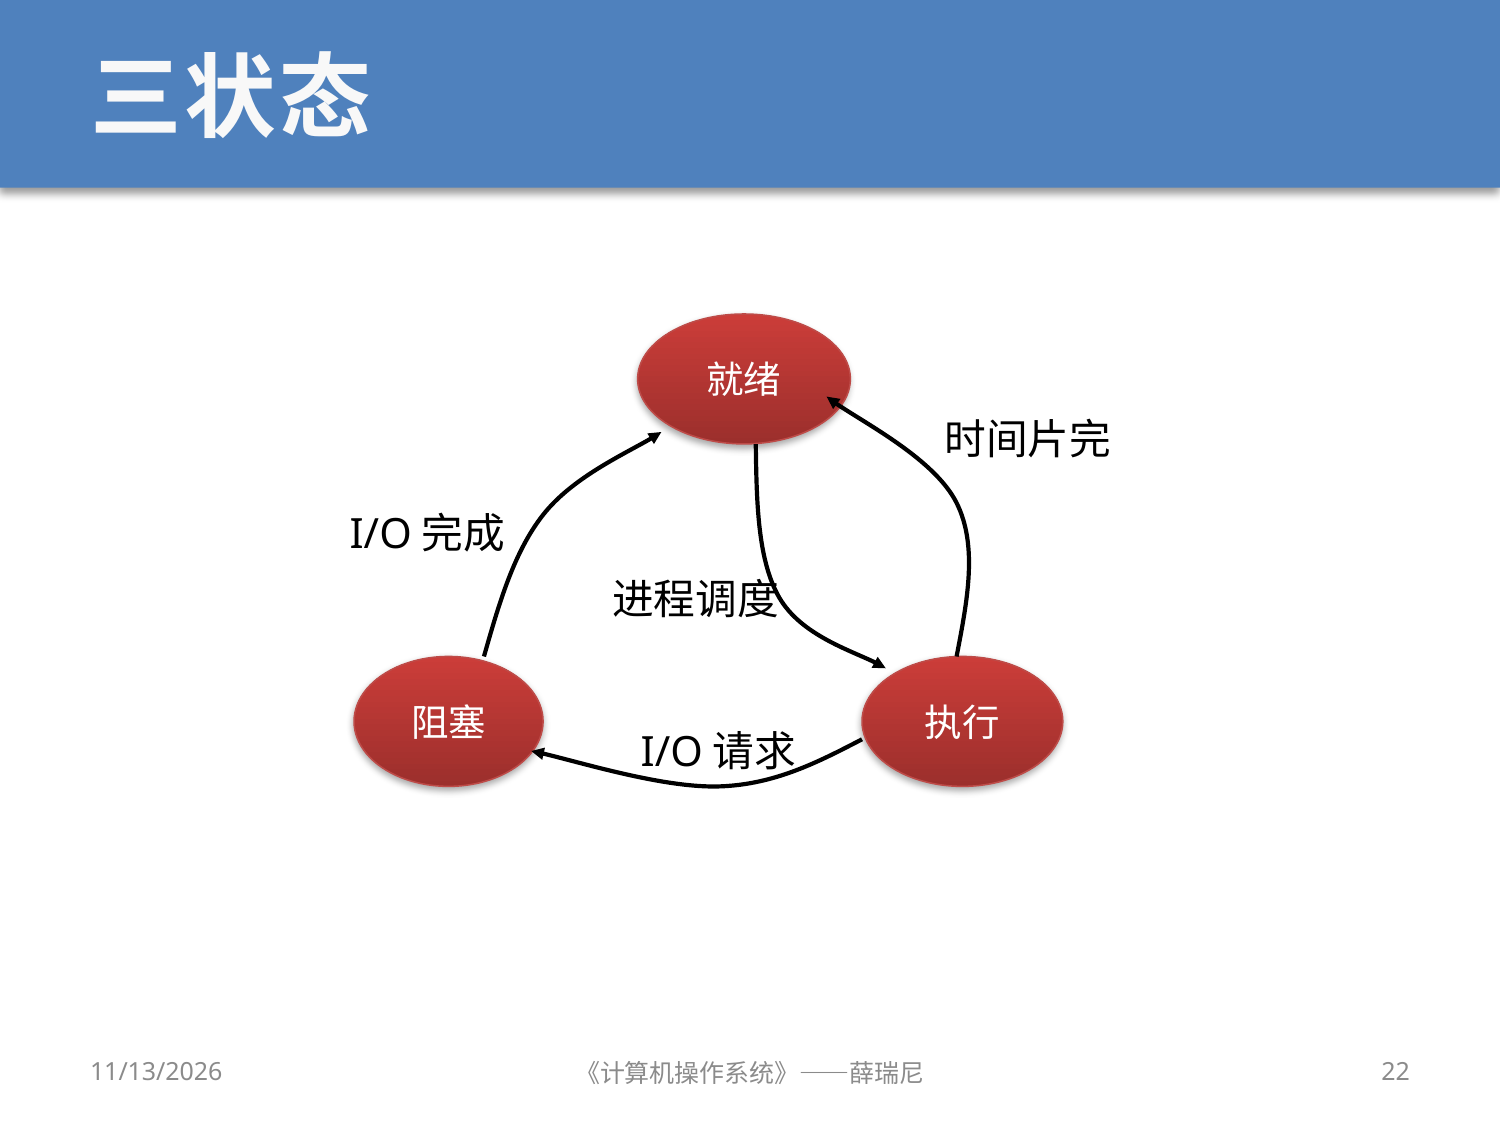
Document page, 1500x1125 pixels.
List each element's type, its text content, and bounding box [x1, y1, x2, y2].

title 三状态 [75, 0, 1425, 188]
slide_number 22 [1074, 1042, 1425, 1103]
text_box 阻塞 [353, 655, 544, 788]
text_box [664, 782, 757, 787]
text_box 就绪 [636, 313, 852, 445]
footer 《计算机操作系统》——薛瑞尼 [512, 1042, 988, 1103]
text_box 进程调度 [597, 565, 811, 630]
text_box [483, 432, 662, 657]
text_box [755, 444, 886, 669]
text_box I/O请求 [625, 717, 839, 782]
text_box [531, 747, 625, 775]
text_box I/O完成 [334, 499, 536, 565]
text_box 时间片完 [929, 405, 1158, 470]
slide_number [75, 1042, 425, 1103]
text_box 执行 [861, 655, 1064, 788]
text_box [839, 739, 863, 752]
text_box [826, 396, 970, 657]
